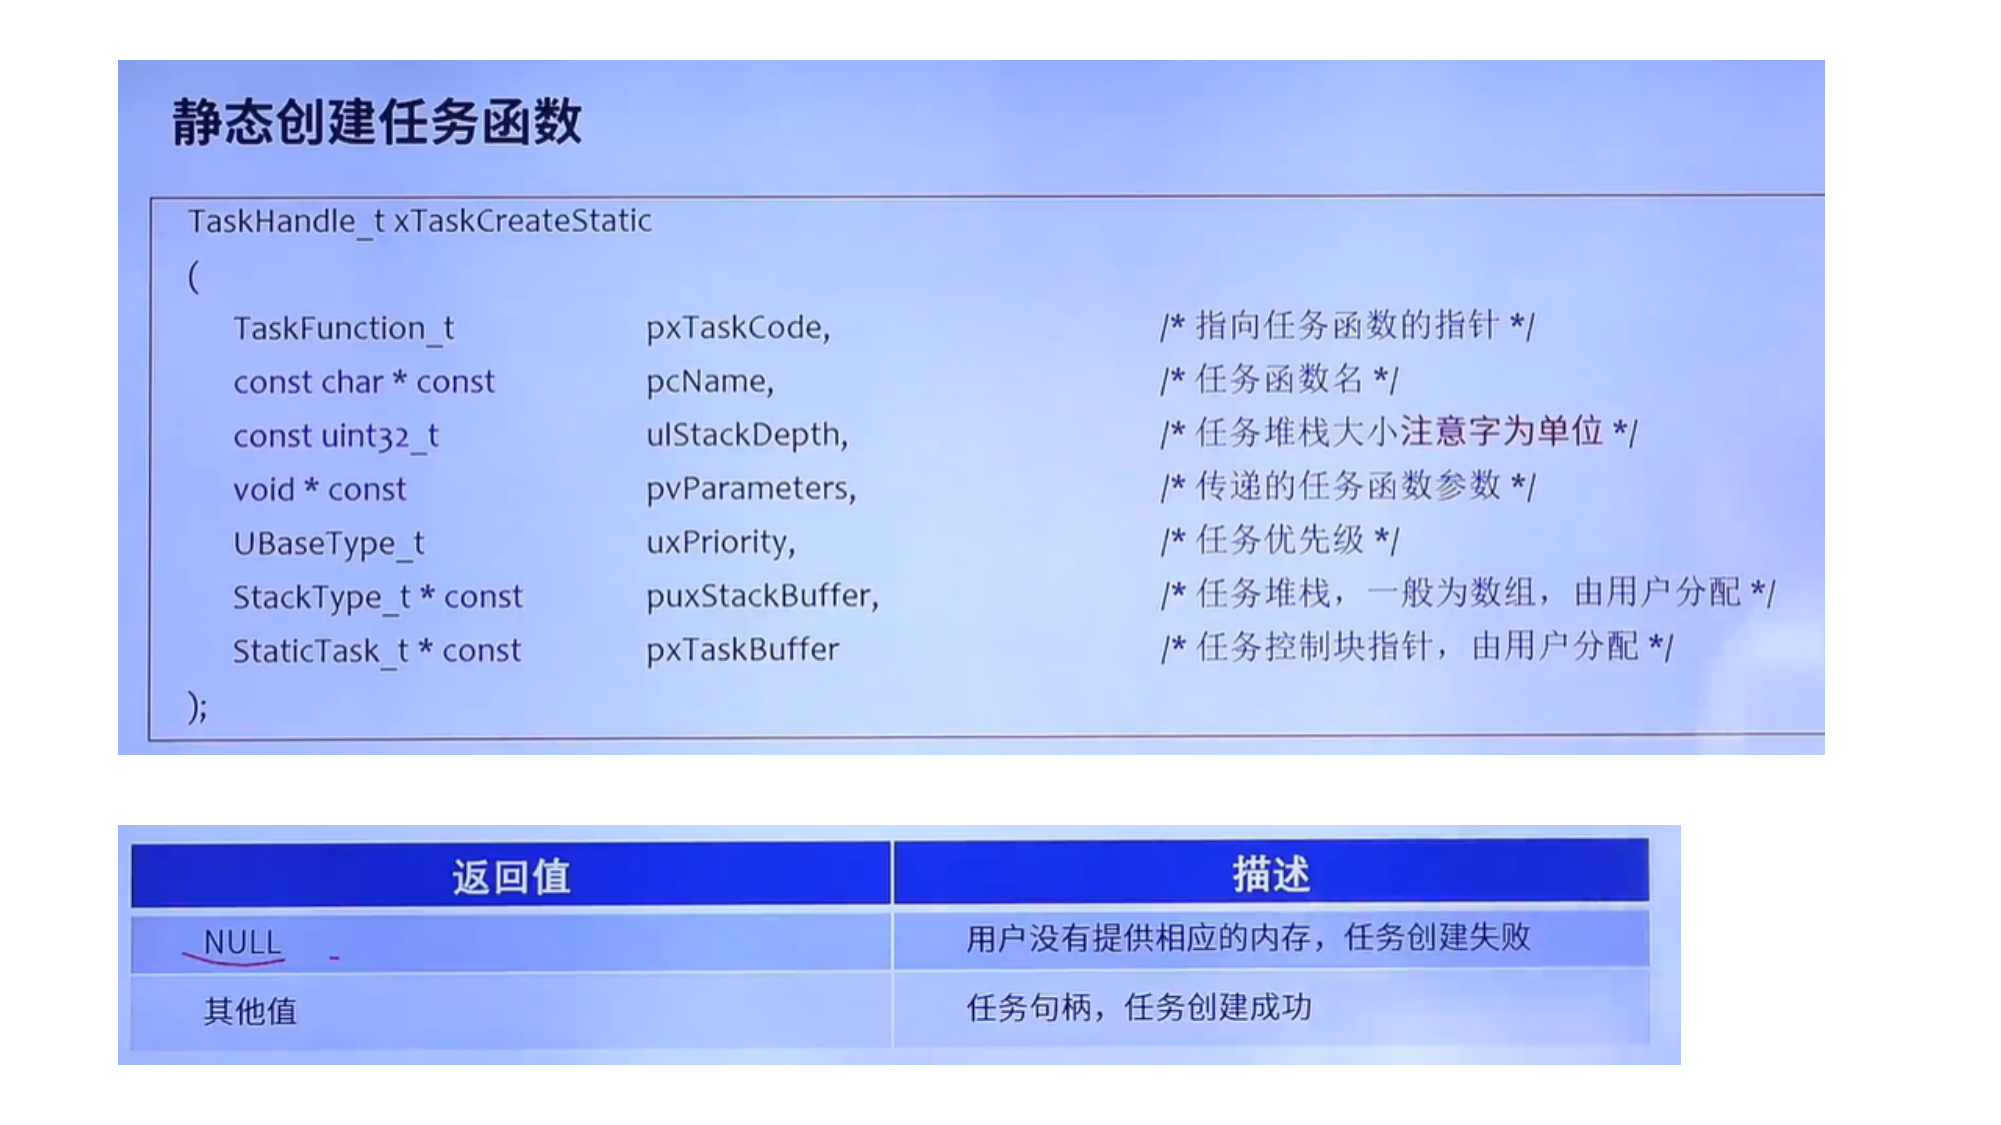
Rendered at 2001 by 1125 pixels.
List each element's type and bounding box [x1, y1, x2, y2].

picture [117, 825, 1681, 1065]
picture [118, 60, 1825, 755]
